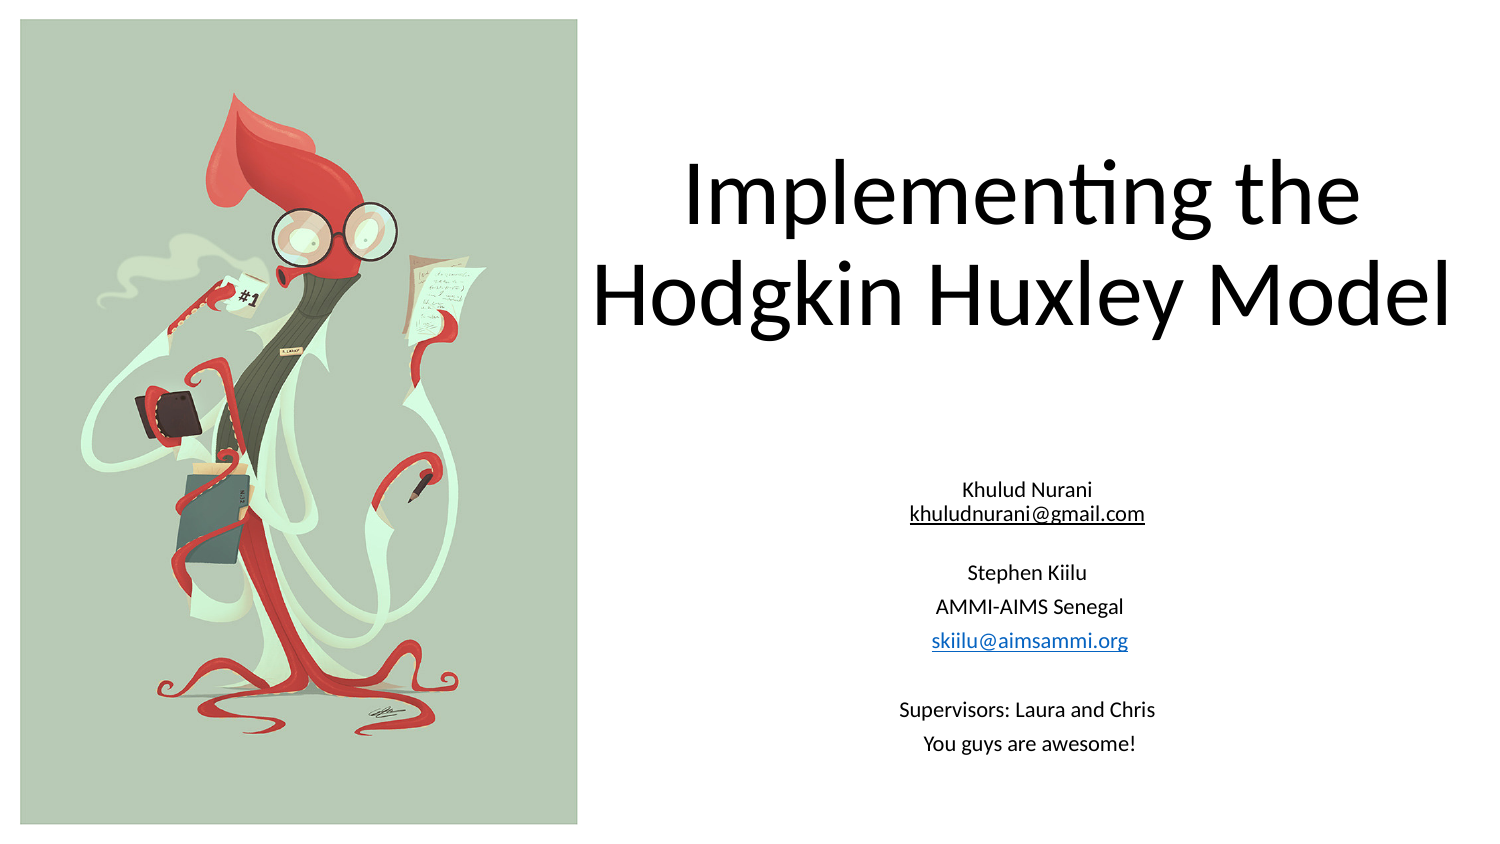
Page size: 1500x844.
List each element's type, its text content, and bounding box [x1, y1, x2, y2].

title Implementing the Hodgkin Huxley Model [601, 28, 1471, 352]
subtitle Khulud Nurani khuludnurani@gmail.com Stephen Kiilu AMMI-AIMS Senegal skiilu@aimsammi.org Supervisors: Laura and Chris You guys are awesome! [601, 472, 1486, 766]
picture [0, 0, 597, 844]
